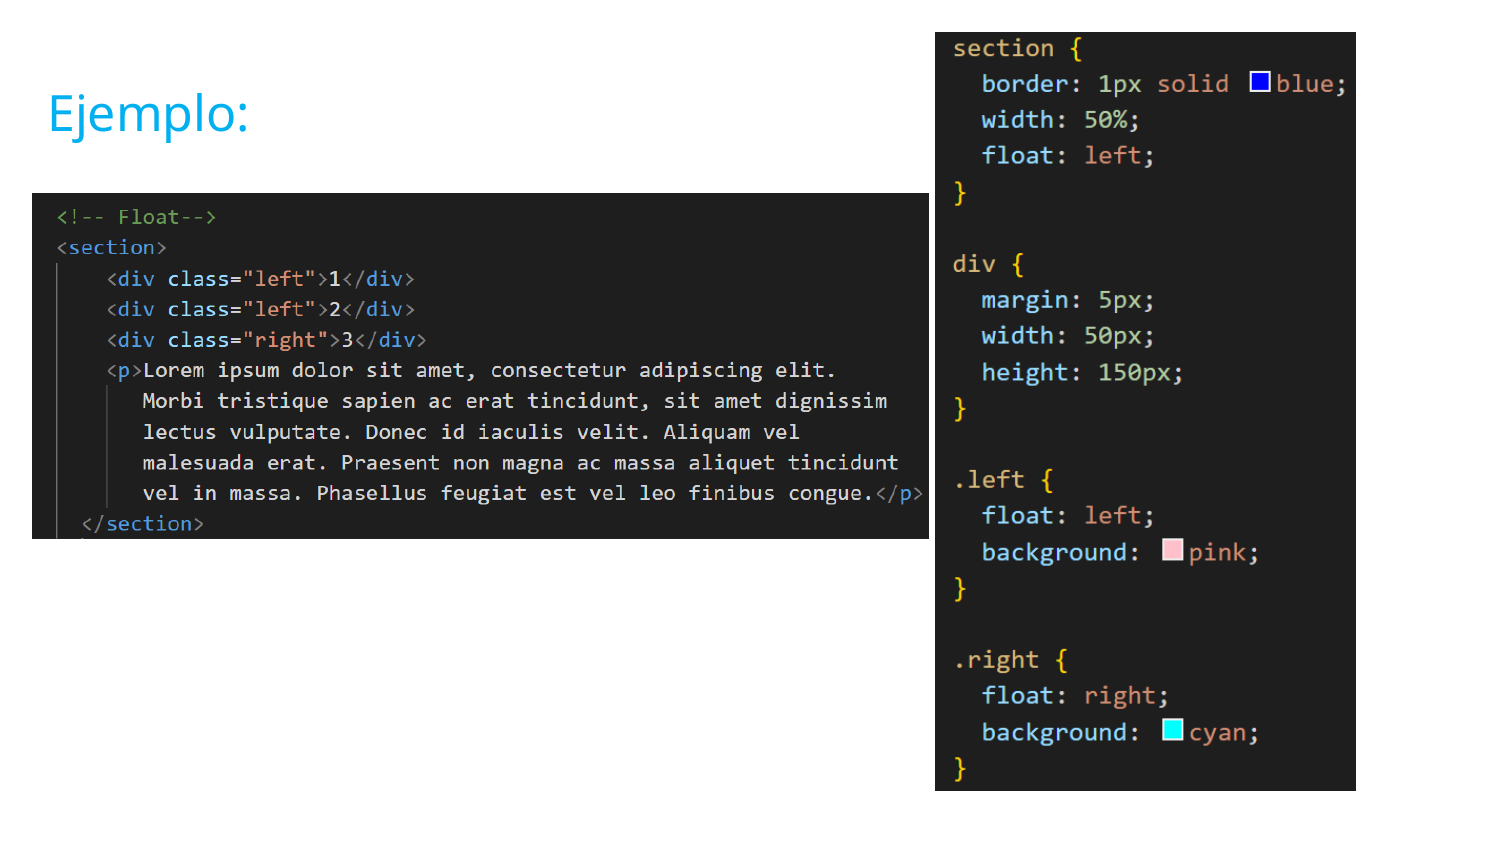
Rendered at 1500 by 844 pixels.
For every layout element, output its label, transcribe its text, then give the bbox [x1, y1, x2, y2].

title Ejemplo: [32, 32, 933, 157]
picture [935, 31, 1357, 791]
picture [31, 193, 930, 539]
